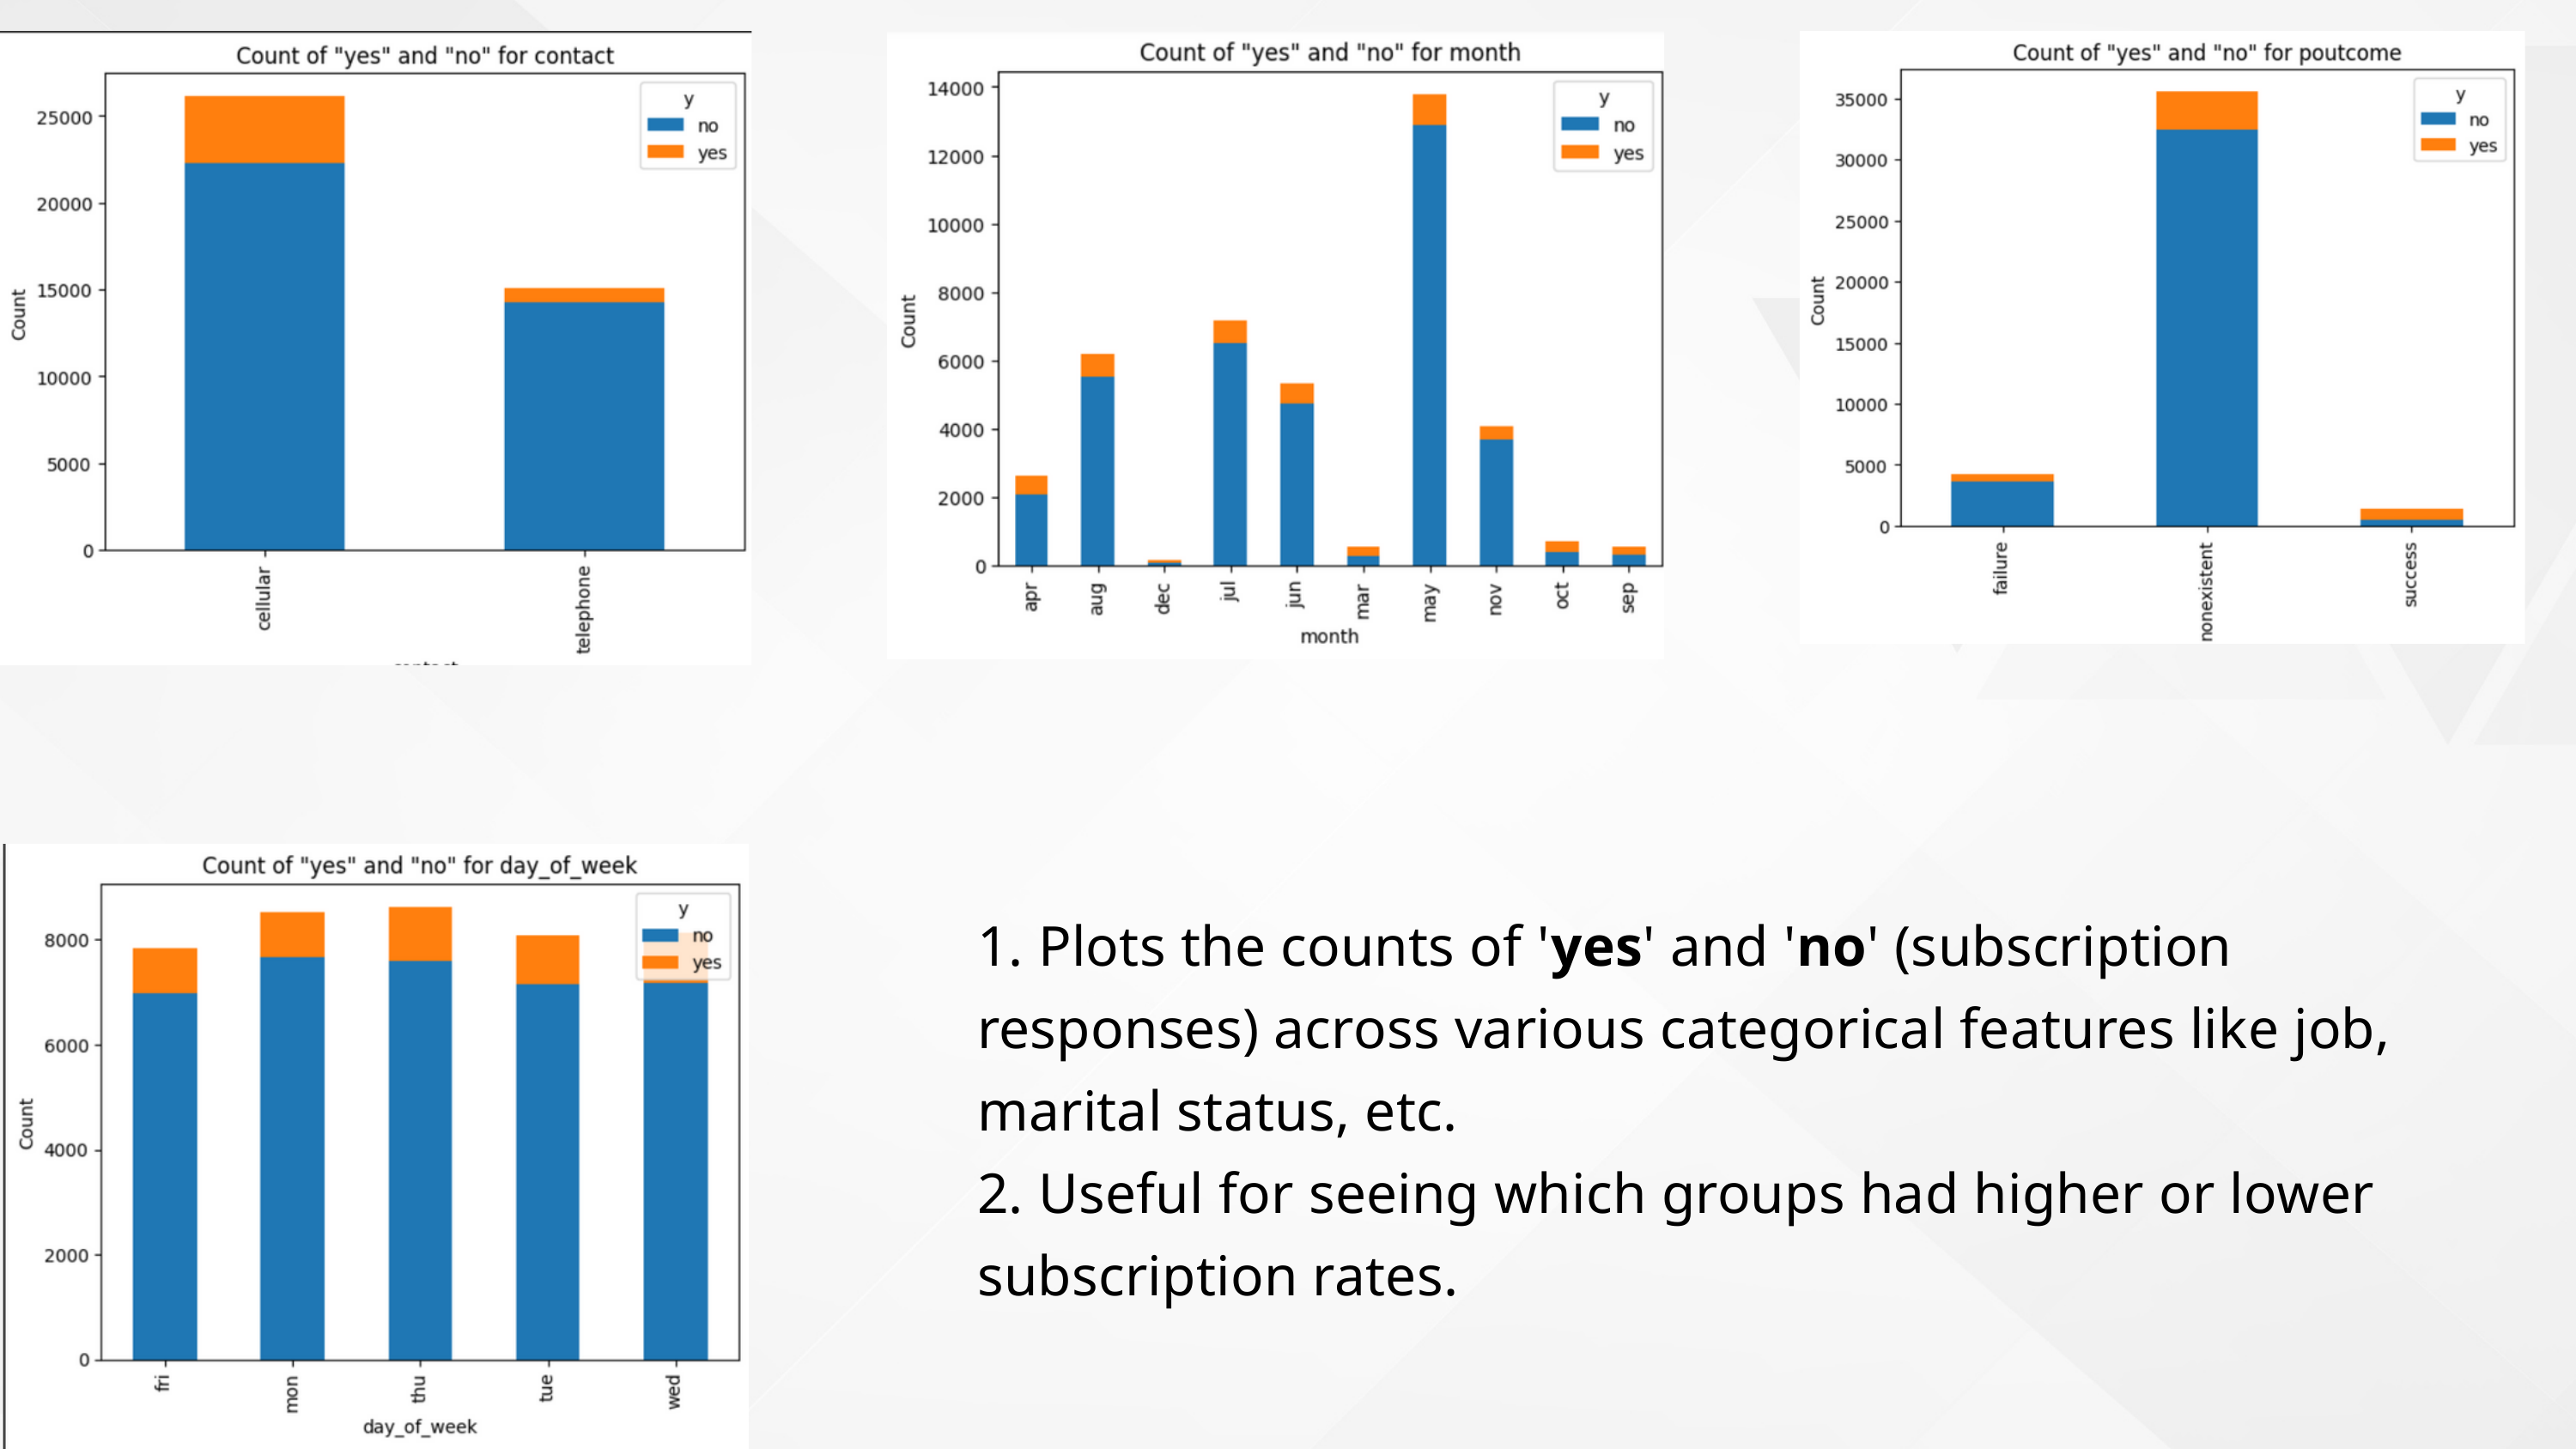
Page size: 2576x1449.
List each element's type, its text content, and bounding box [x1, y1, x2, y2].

text_box [3, 844, 749, 1449]
text_box [0, 31, 752, 665]
text_box [886, 31, 1665, 659]
text_box 1. Plots the counts of 'yes' and 'no' (subscription responses) across various categorical features like job, marital status, etc. 2. Useful for seeing which groups had higher or lower subscription rates. [977, 894, 2405, 1307]
text_box [1799, 31, 2525, 644]
text_box [0, 0, 2576, 1449]
